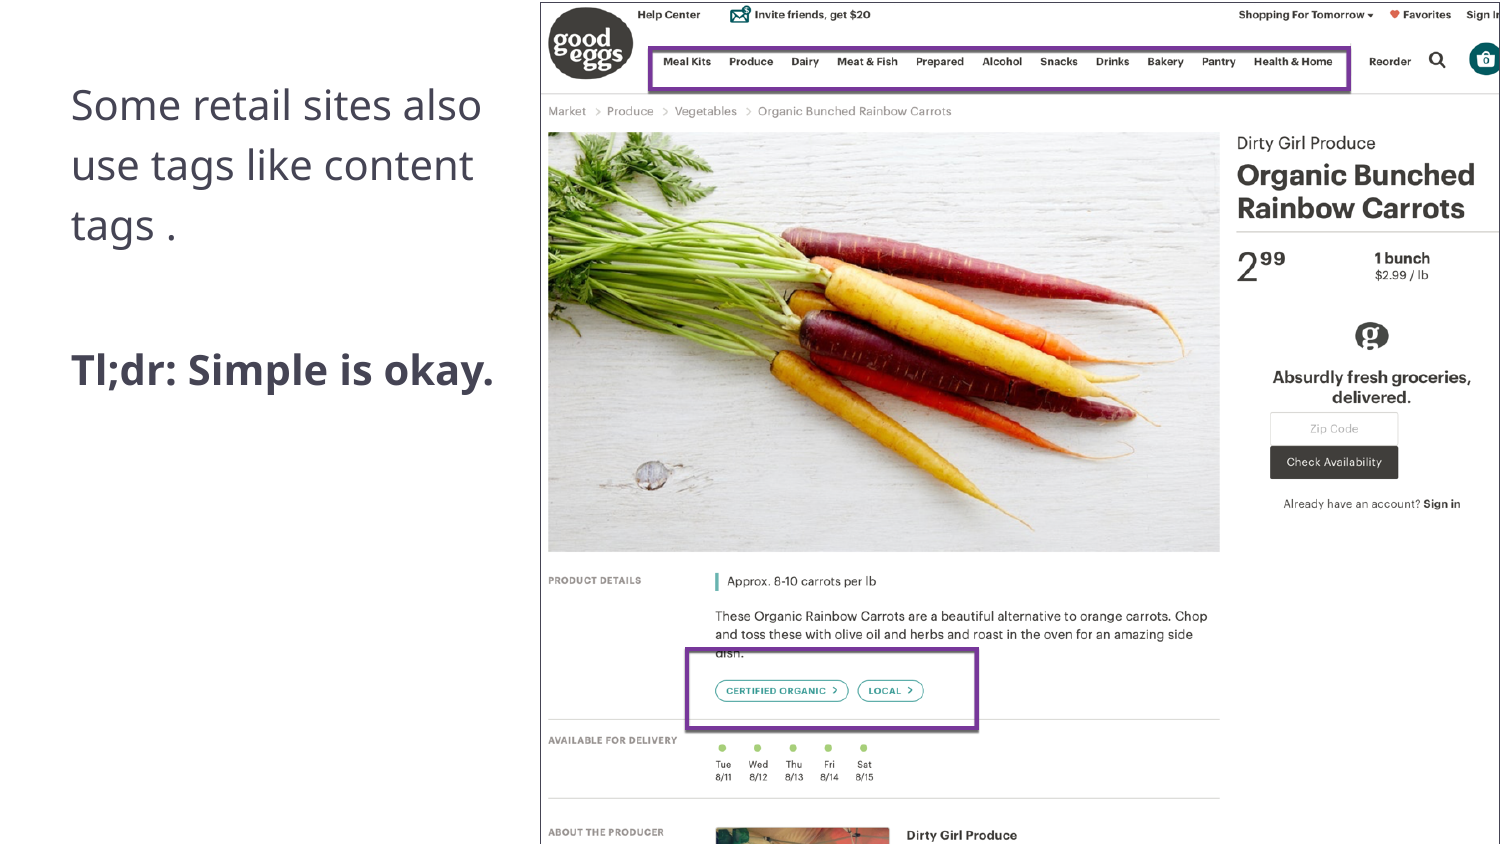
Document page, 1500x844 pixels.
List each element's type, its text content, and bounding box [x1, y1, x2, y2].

list Some retail sites also use tags like content tags . Tl;dr: Simple is okay. [55, 61, 535, 720]
picture [540, 2, 1500, 844]
